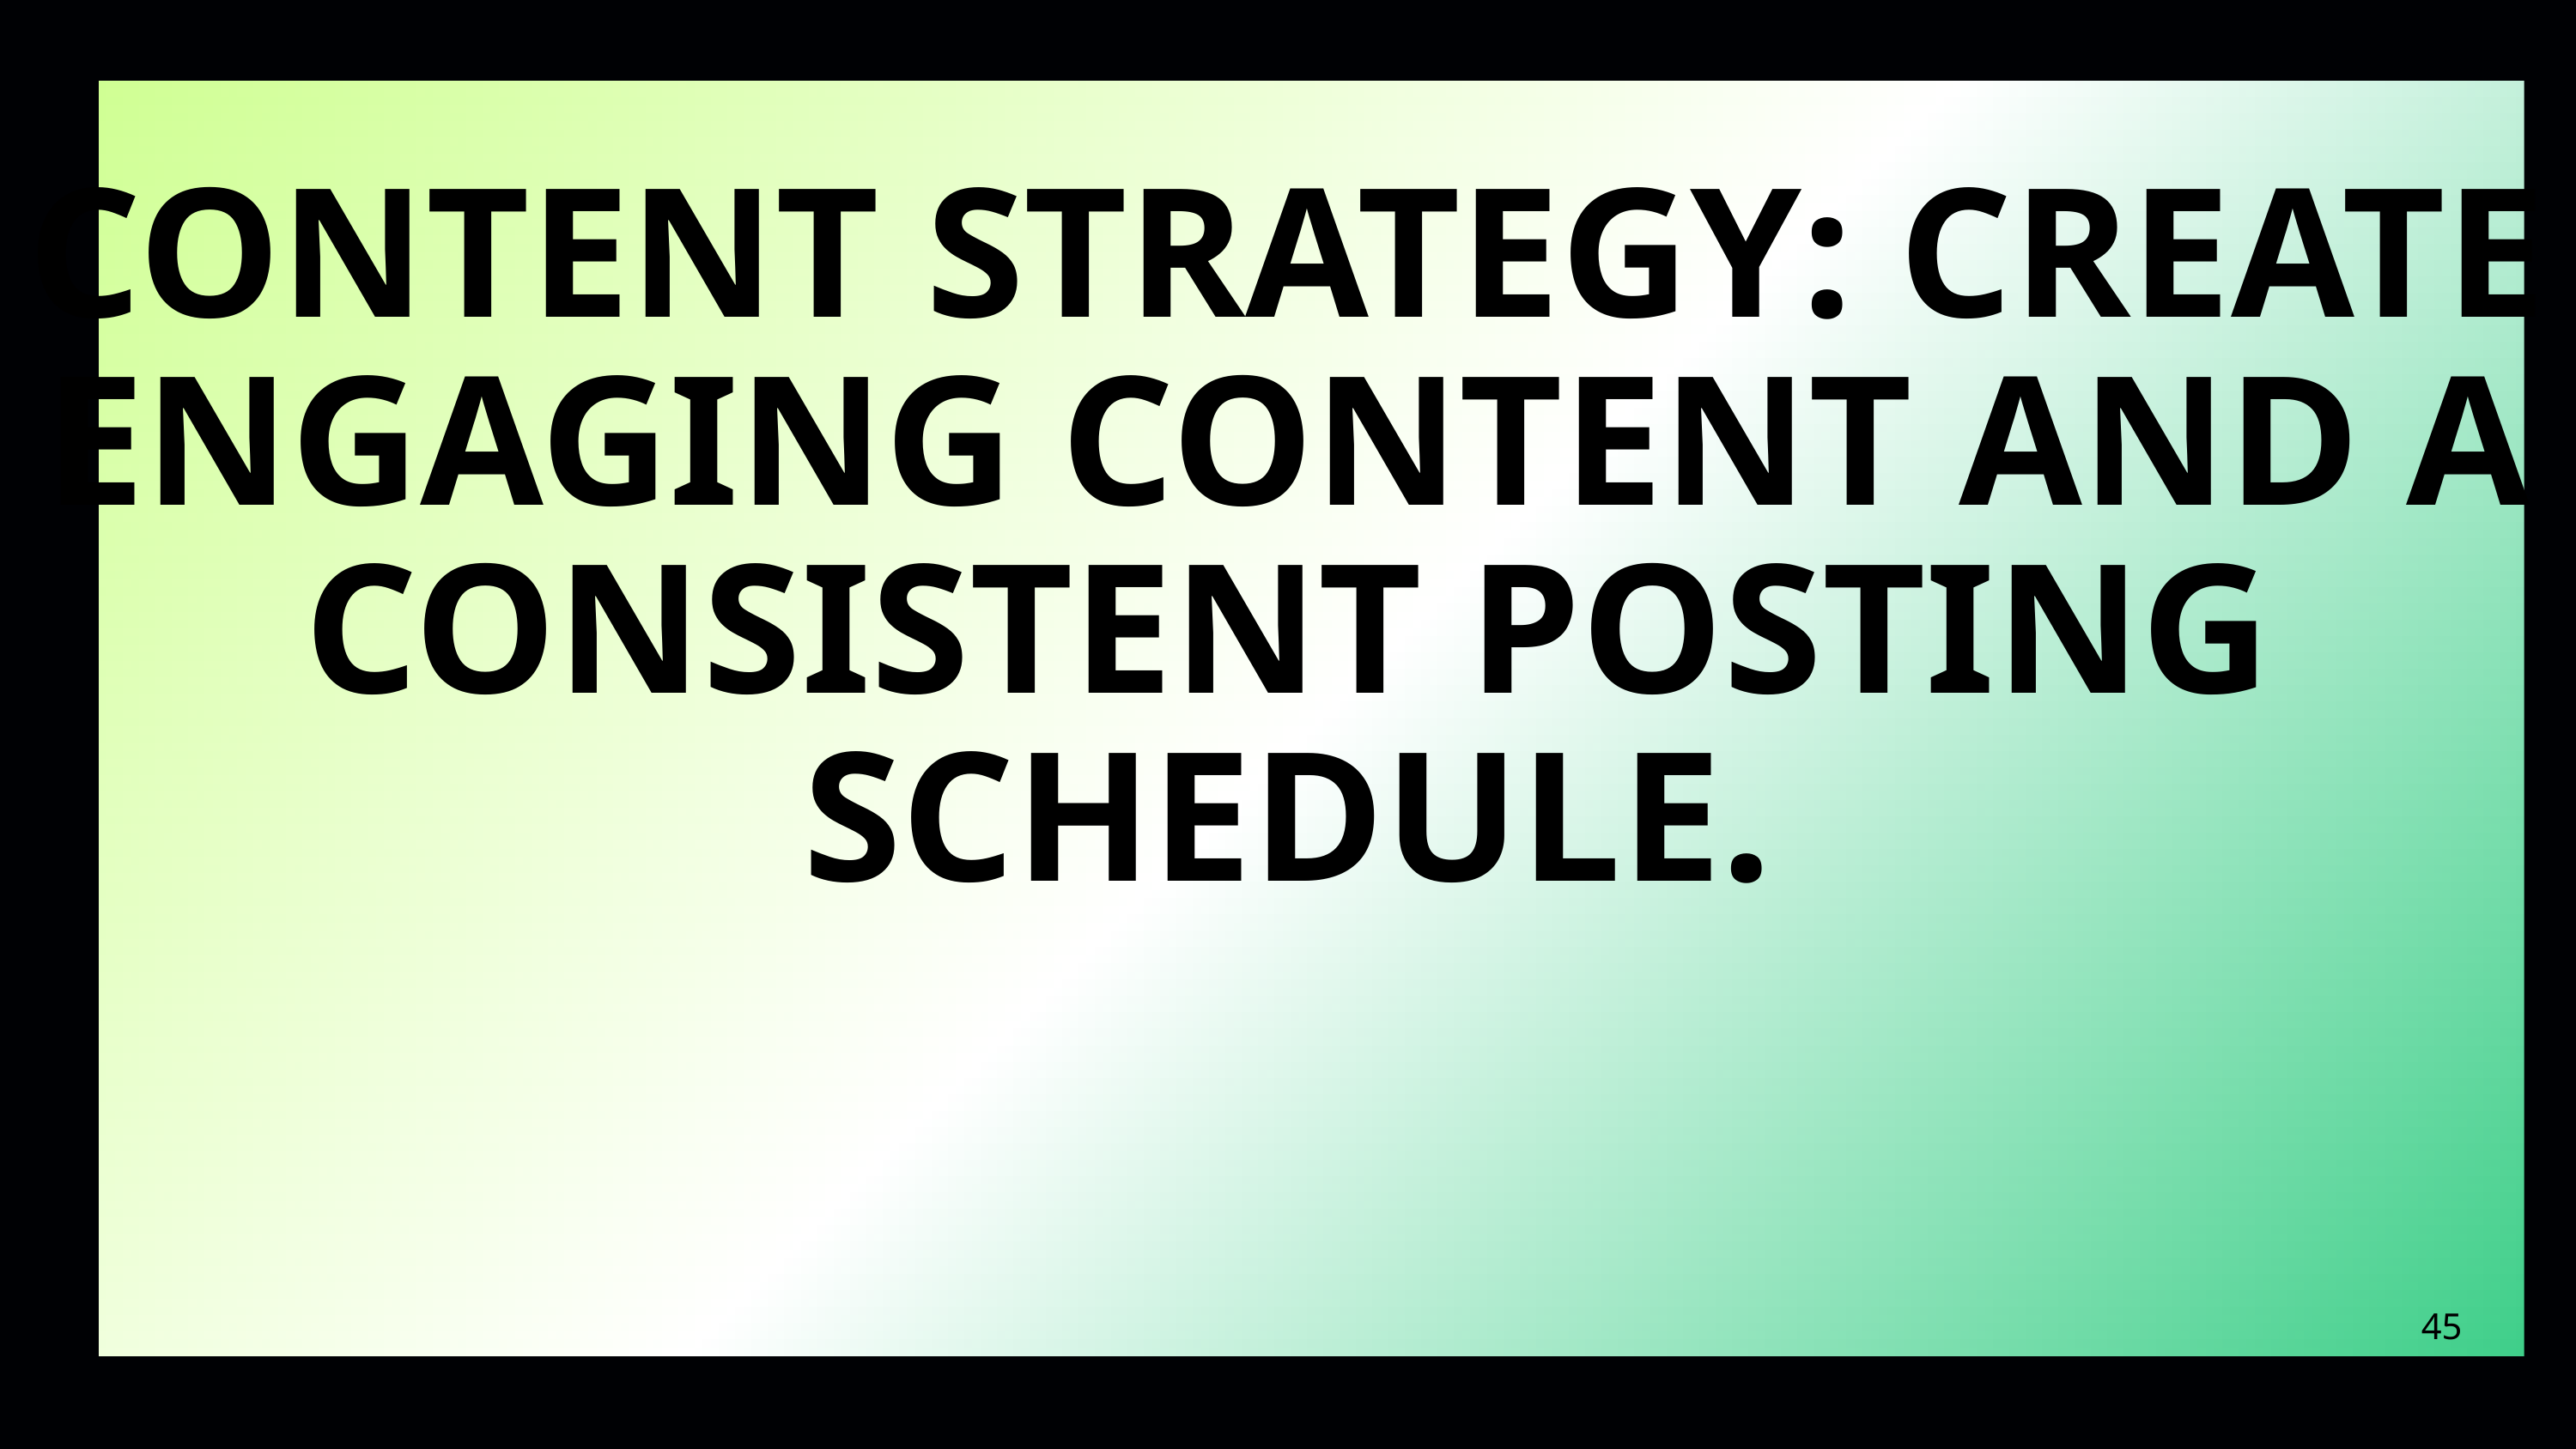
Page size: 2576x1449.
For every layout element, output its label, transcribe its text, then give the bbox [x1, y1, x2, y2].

text_box 45 [2421, 1296, 2463, 1348]
text_box [99, 1106, 2524, 1356]
text_box CONTENT STRATEGY: CREATE ENGAGING CONTENT AND A CONSISTENT POSTING SCHEDULE. [0, 165, 2576, 1106]
text_box [99, 81, 2524, 165]
